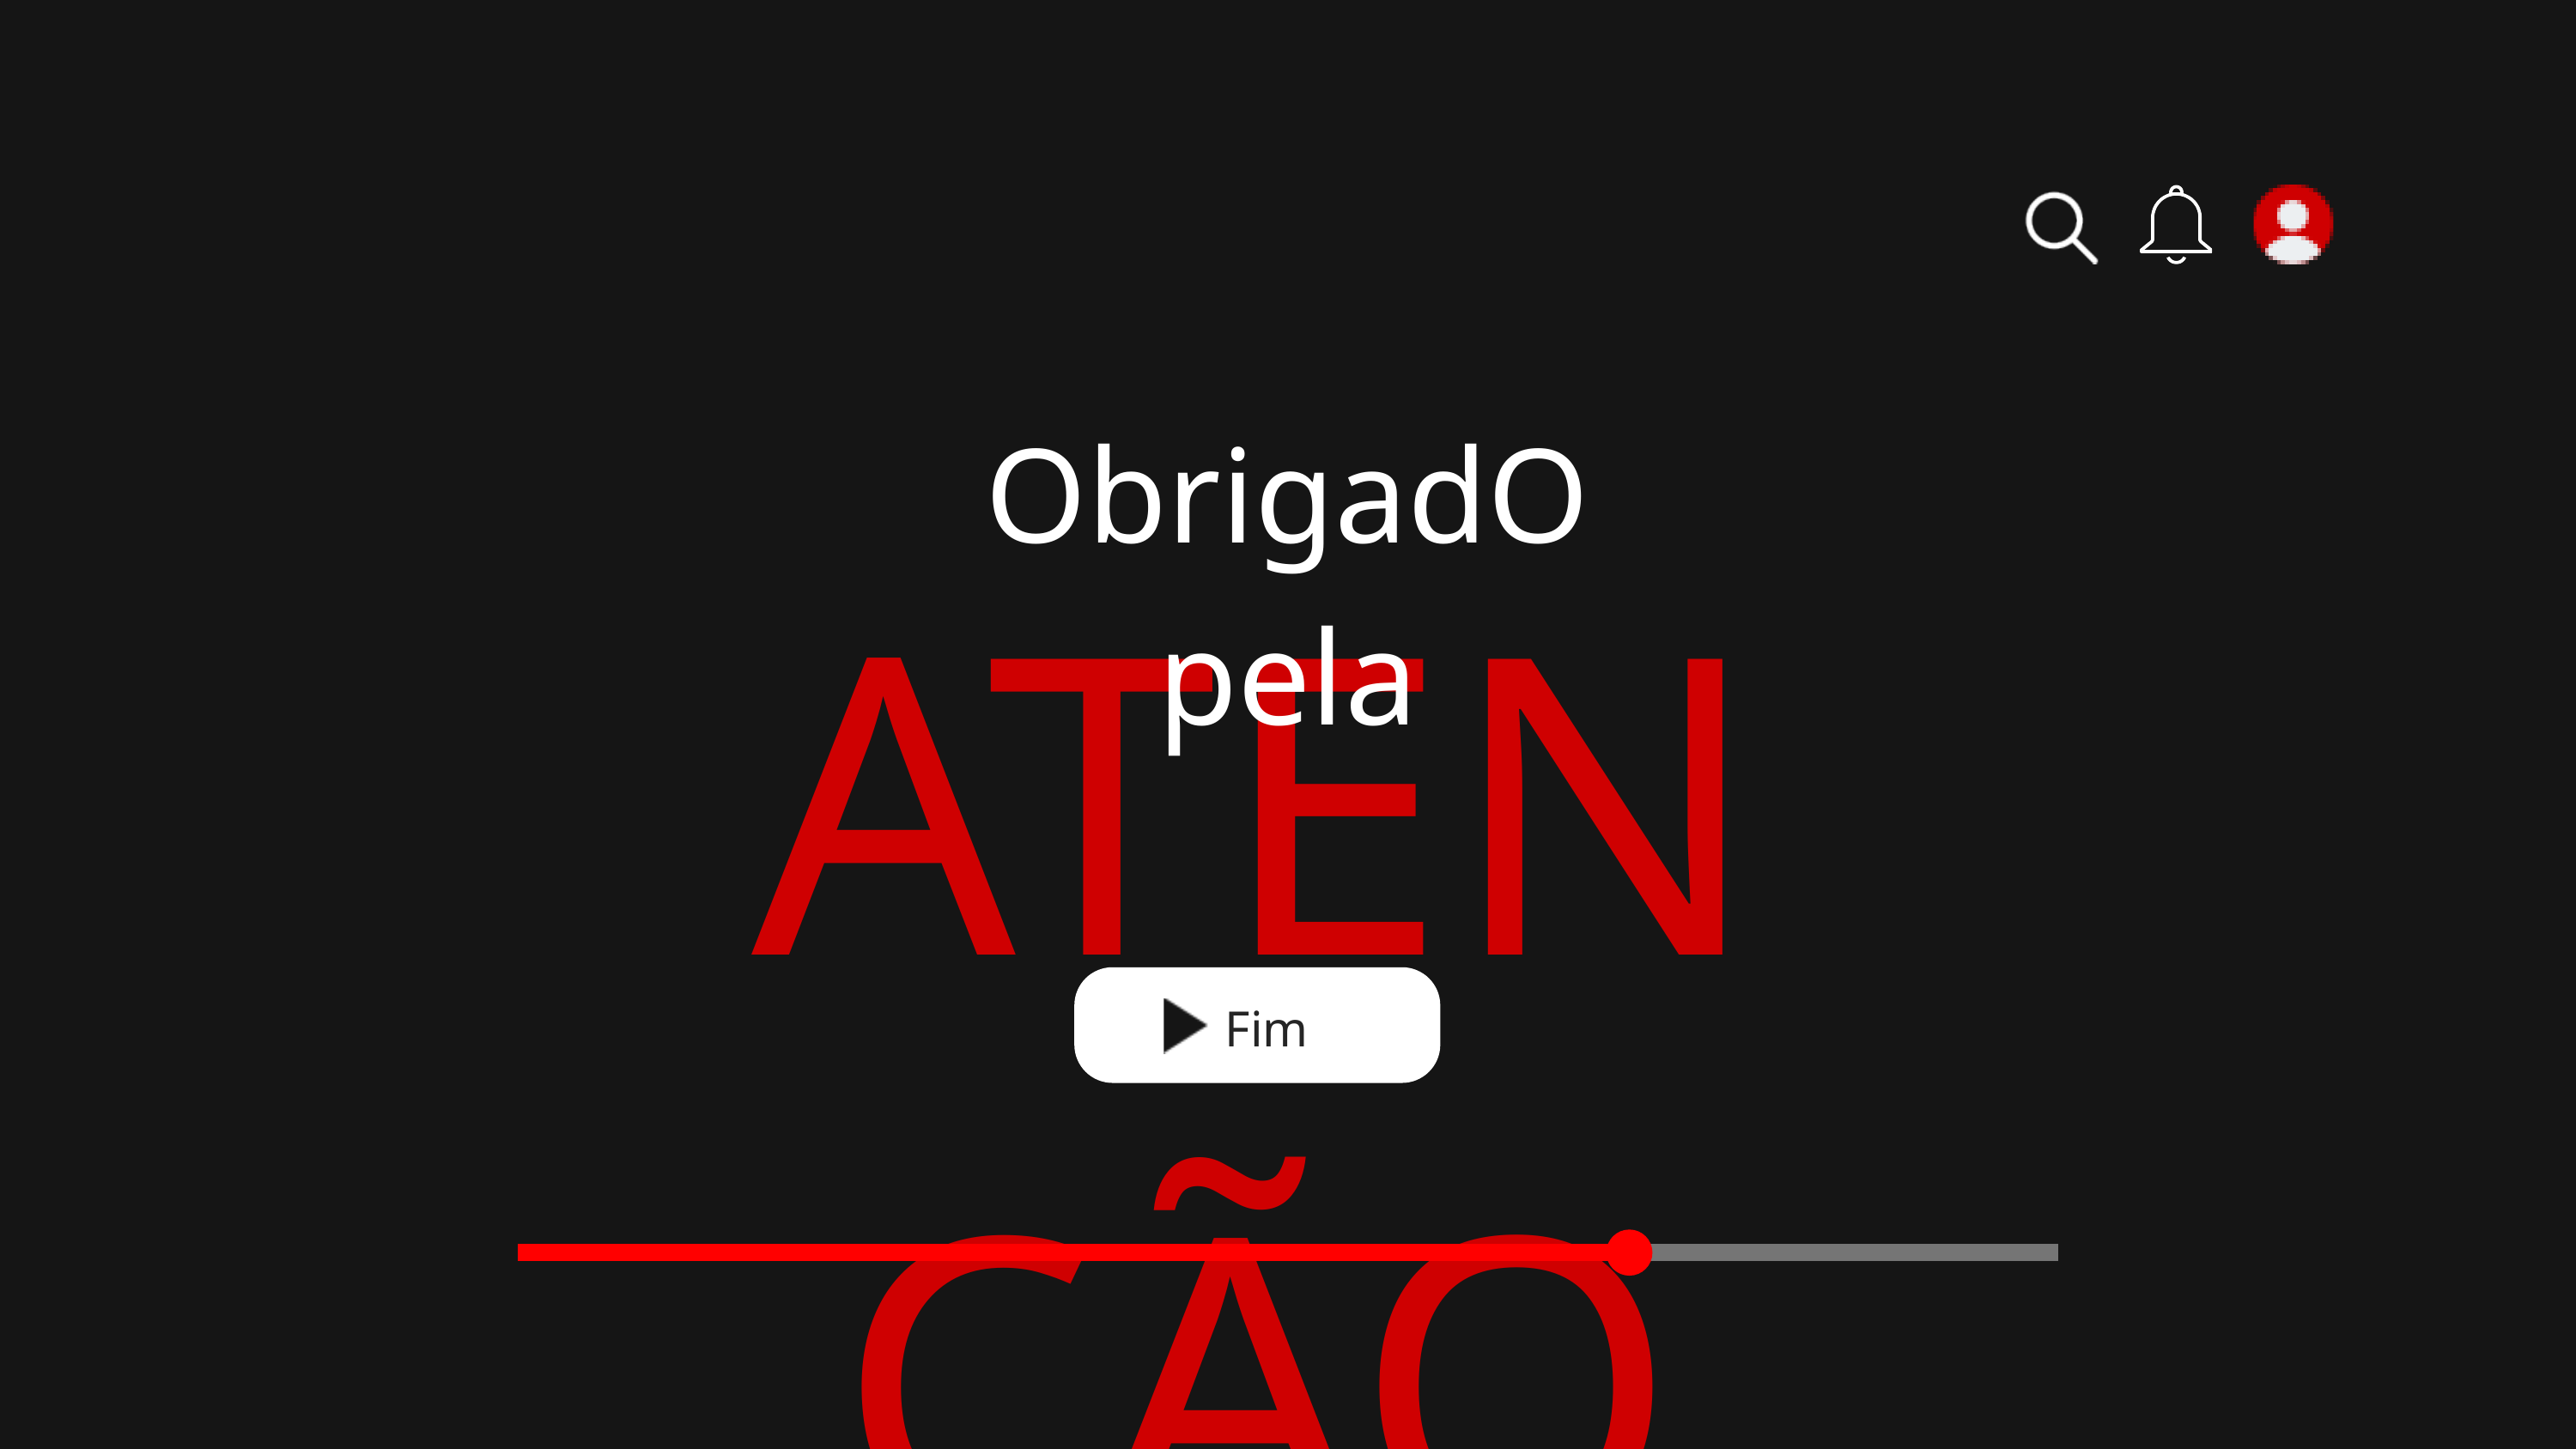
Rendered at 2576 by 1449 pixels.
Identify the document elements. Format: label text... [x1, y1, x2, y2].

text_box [1657, 1243, 2059, 1262]
text_box ObrigadO pela [969, 386, 1607, 751]
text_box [1606, 1229, 1653, 1276]
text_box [1073, 967, 1441, 1083]
text_box [2024, 190, 2099, 264]
text_box [2140, 185, 2213, 264]
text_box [517, 1243, 1601, 1262]
text_box ATENÇÃO [629, 1271, 1885, 1449]
text_box [2253, 185, 2334, 264]
text_box ATENÇÃO [629, 458, 1885, 1241]
